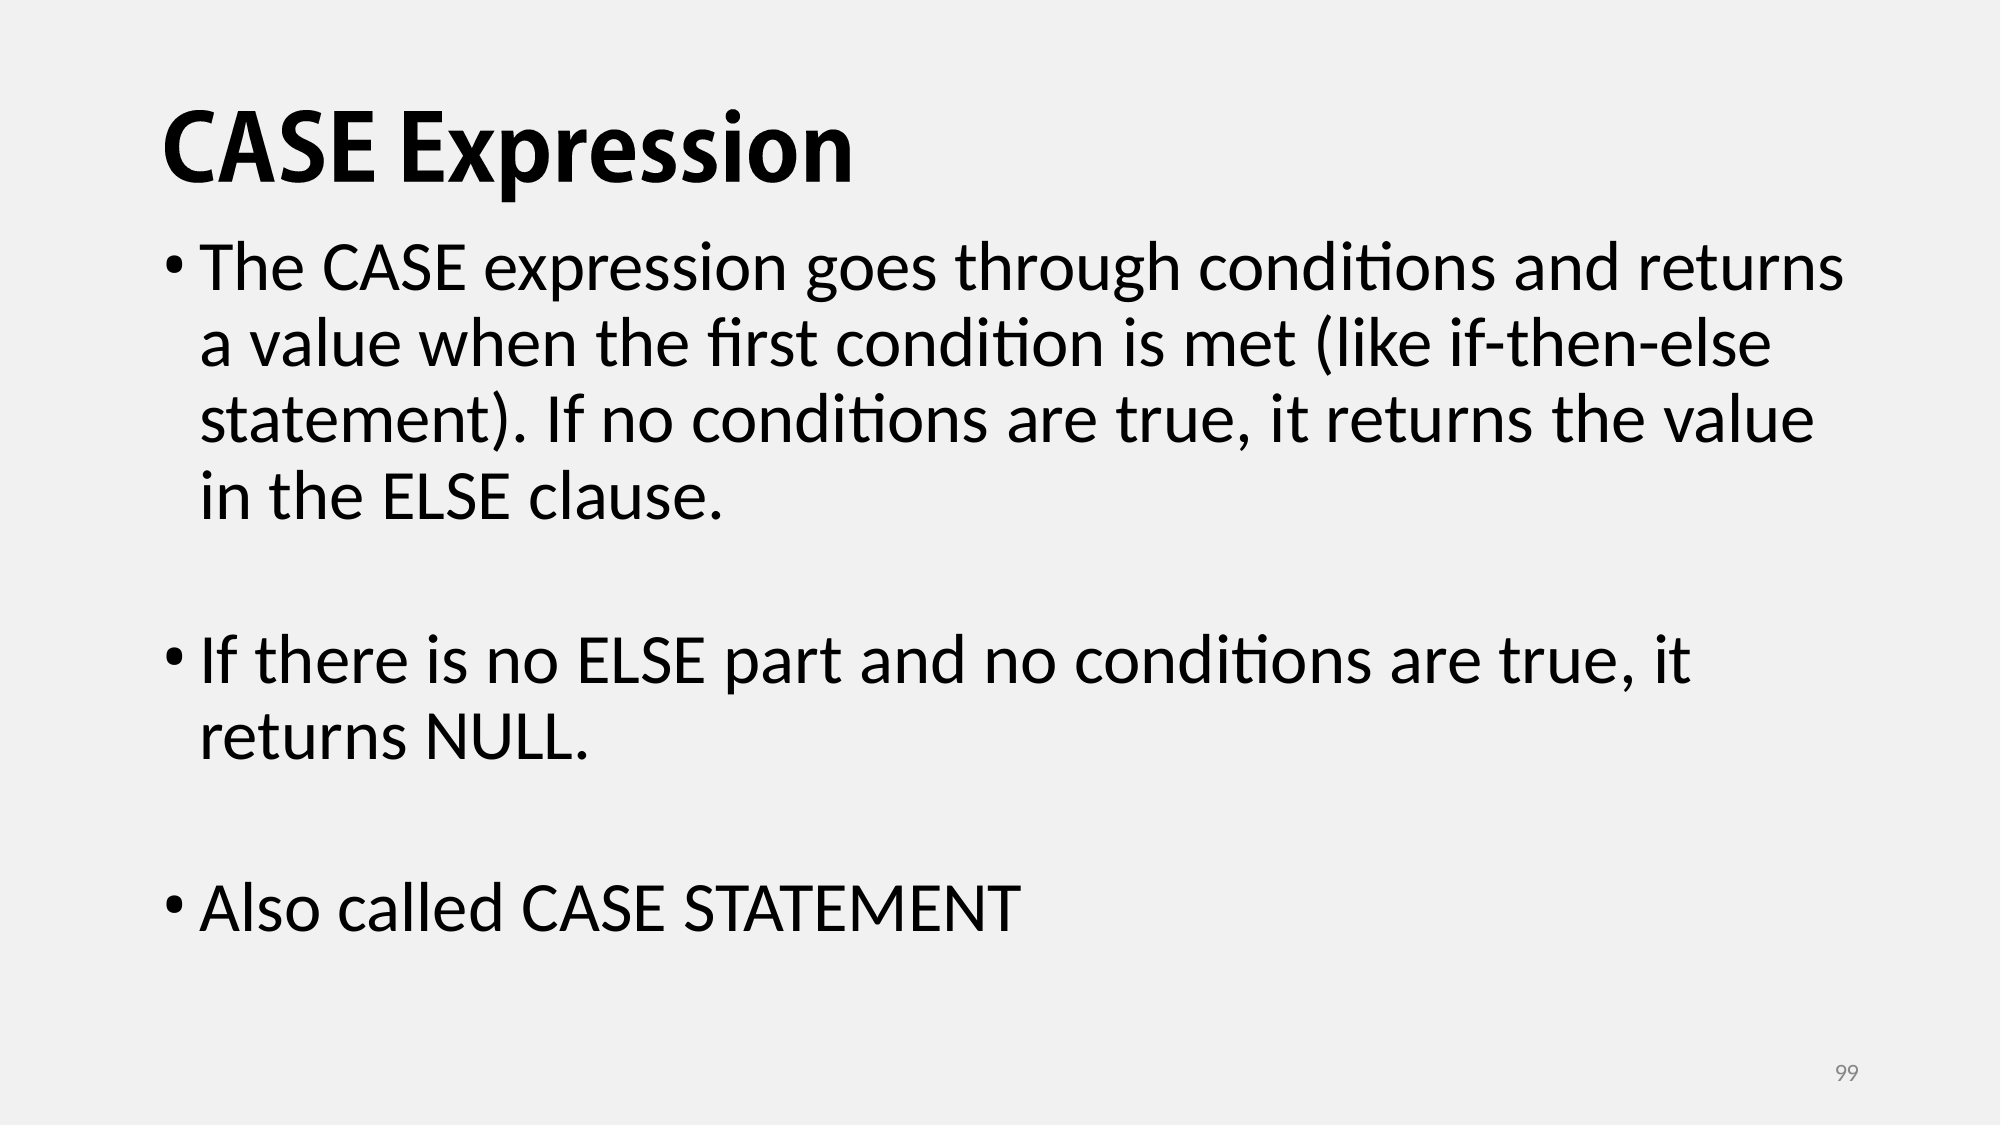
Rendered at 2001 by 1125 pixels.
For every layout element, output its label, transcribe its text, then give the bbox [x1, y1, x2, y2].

text_box The CASE expression goes through conditions and returns a value when the first condition is met (like if-then-else statement). If no conditions are true, it returns the value in the ELSE clause. If there is no ELSE part and no conditions are true, it returns NULL. Also called CASE STATEMENT [159, 218, 1851, 946]
picture [161, 92, 902, 209]
slide_number 99 [1802, 1060, 1863, 1100]
